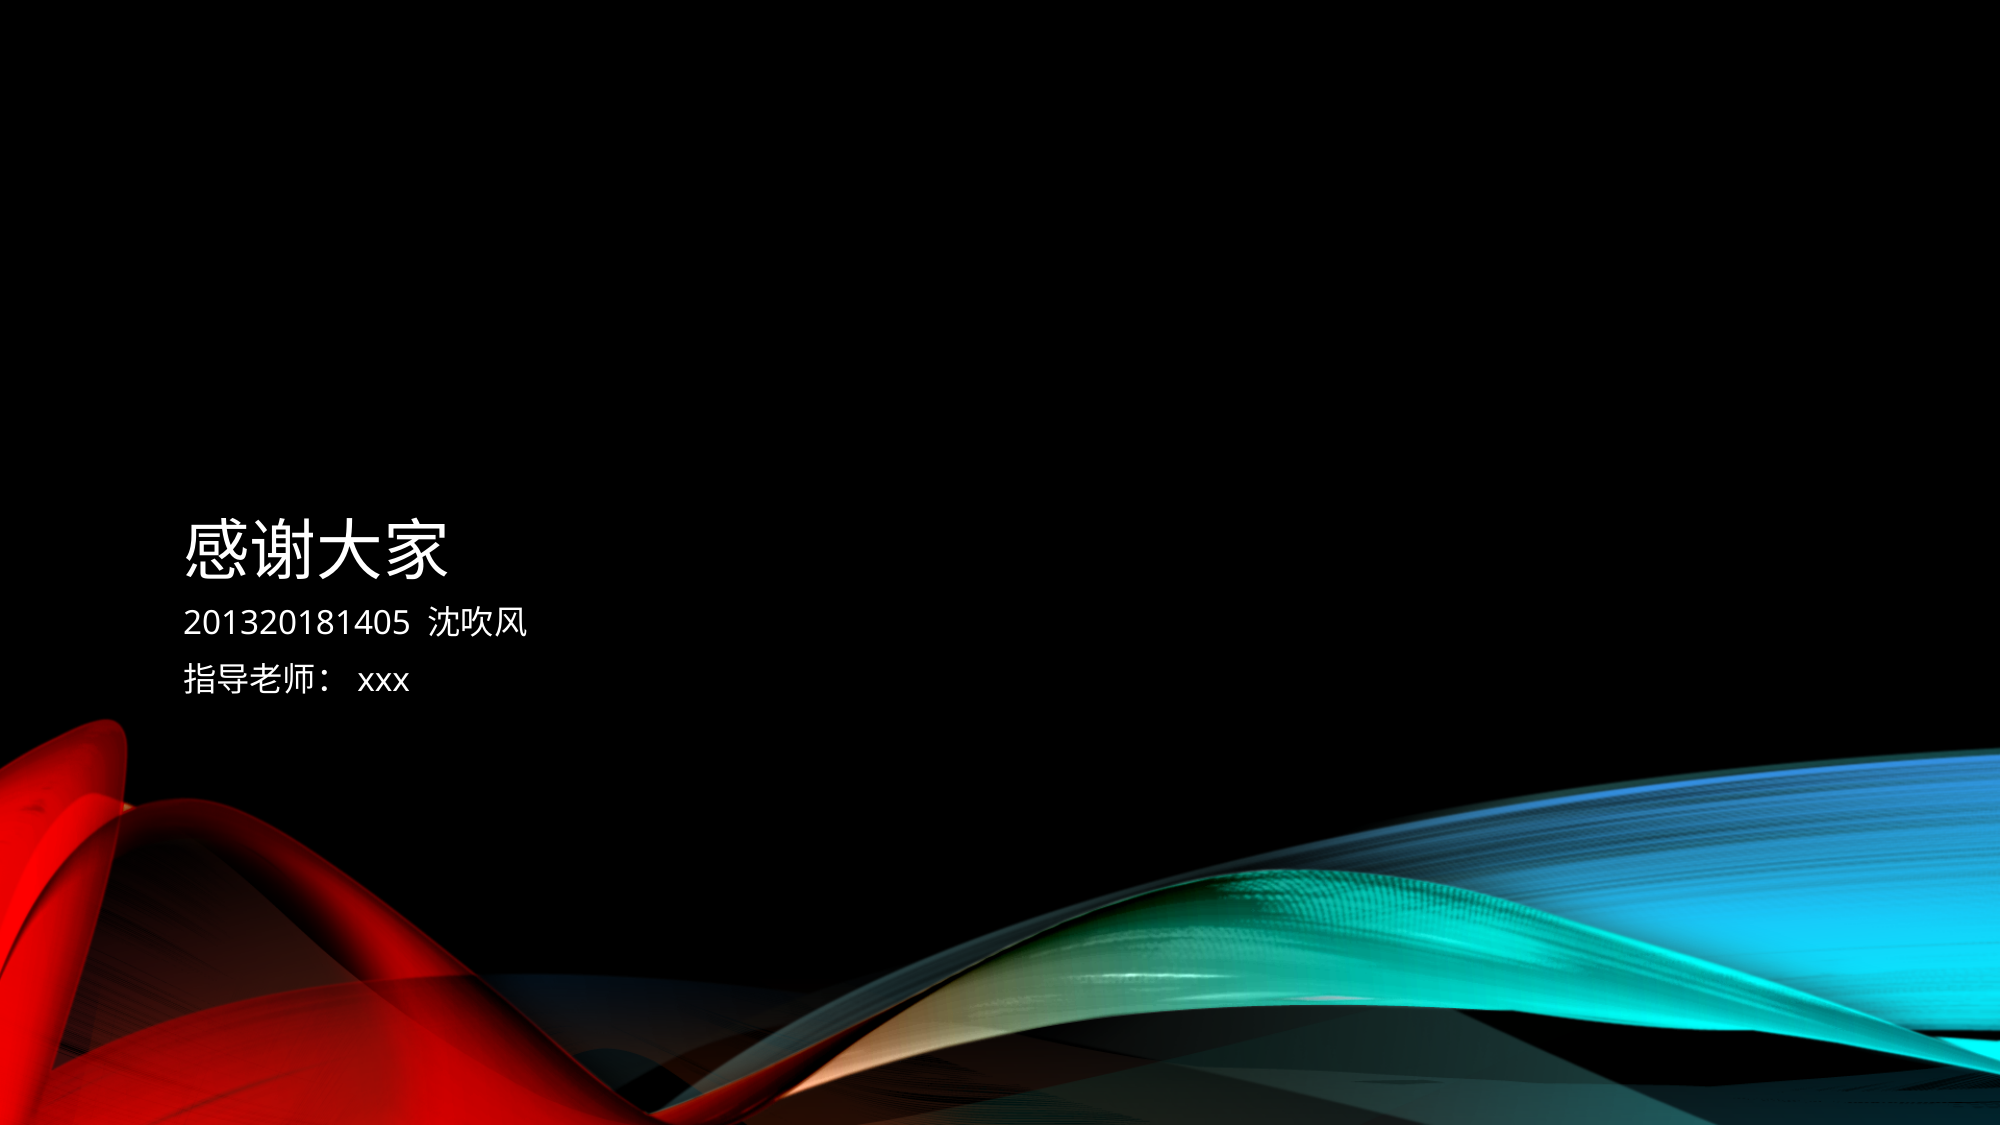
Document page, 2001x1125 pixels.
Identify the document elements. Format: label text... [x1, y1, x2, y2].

title 感谢大家 [168, 184, 1833, 597]
list 201320181405 沈吹风 指导老师：xxx [168, 598, 1833, 763]
picture [0, 717, 2000, 1125]
